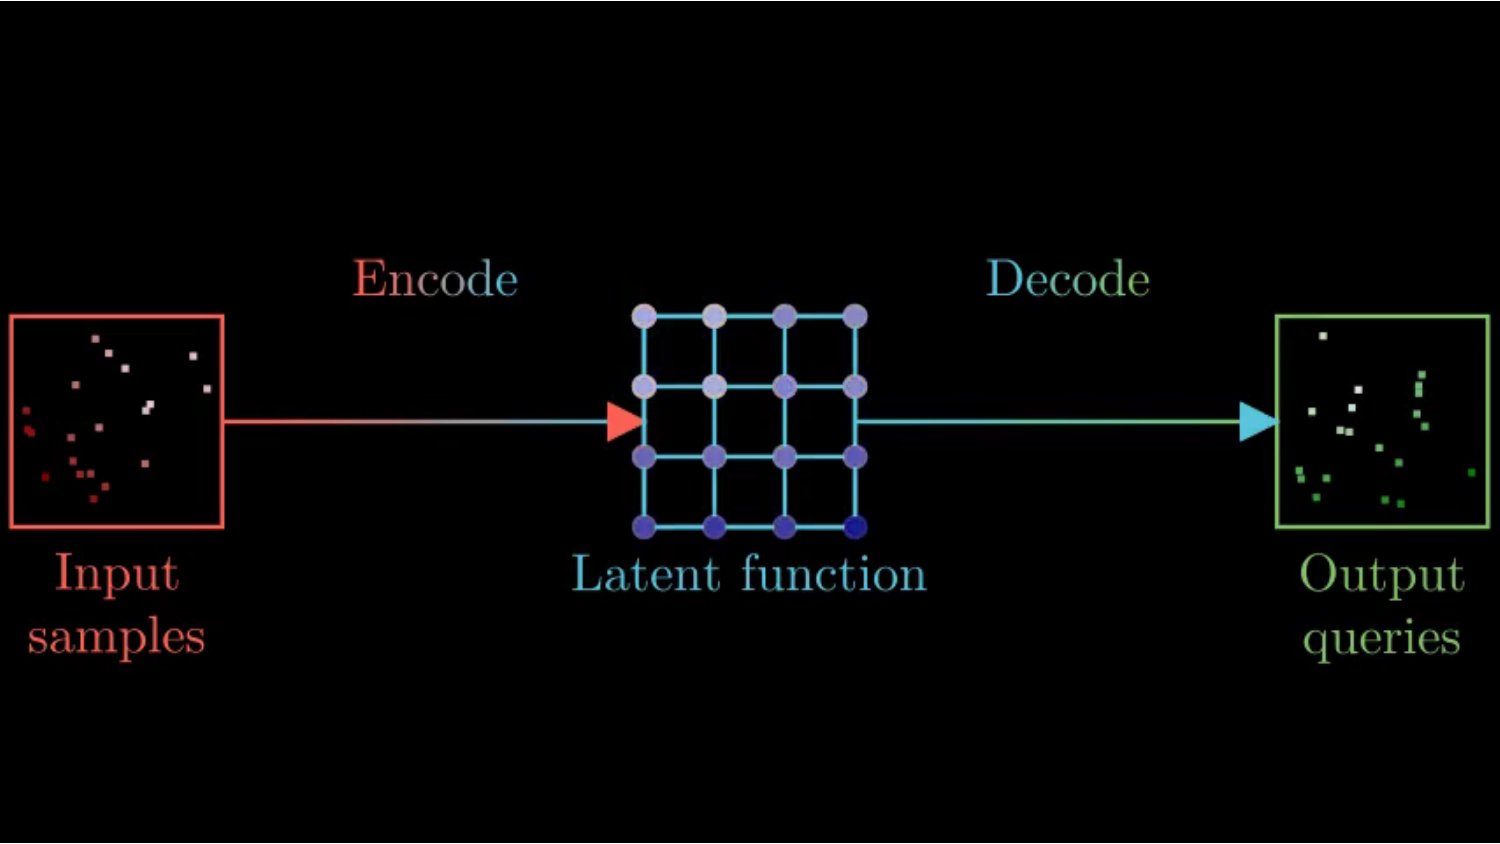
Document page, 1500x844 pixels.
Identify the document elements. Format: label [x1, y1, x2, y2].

text_box [0, 0, 1500, 844]
